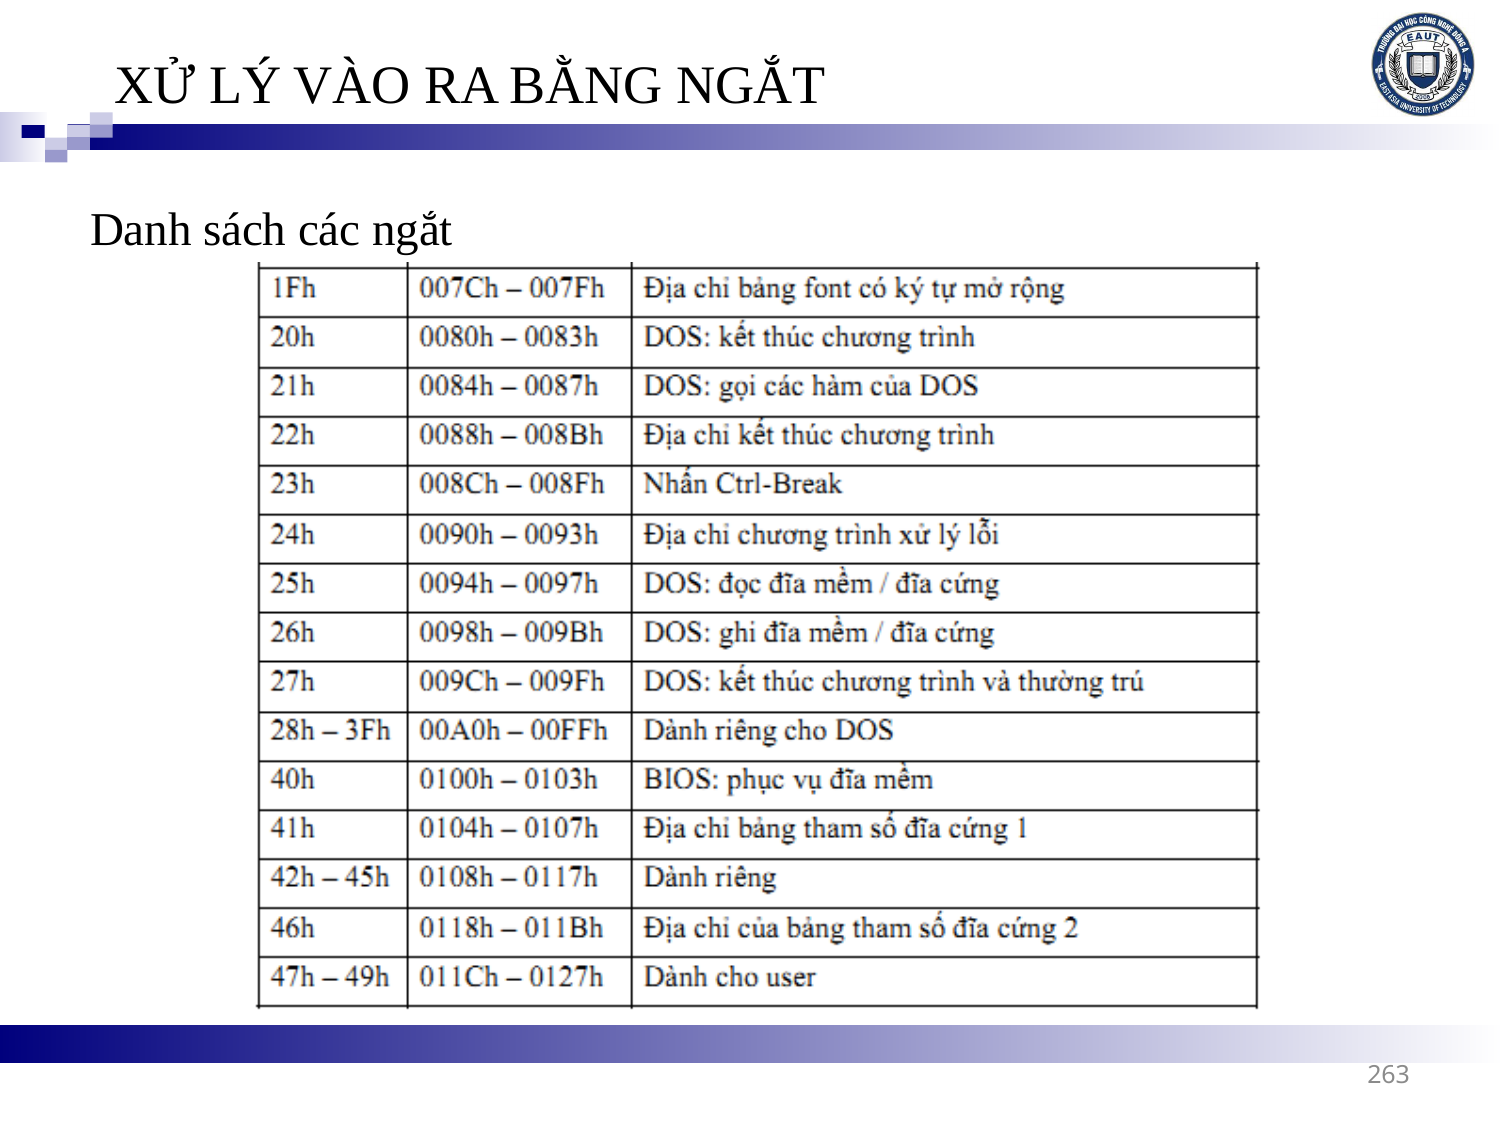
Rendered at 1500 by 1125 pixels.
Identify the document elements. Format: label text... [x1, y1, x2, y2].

text_box Danh sách các ngắt [75, 162, 1475, 263]
picture [249, 262, 1262, 1013]
list XỬ LÝ VÀO RA BẰNG NGẮT [99, 22, 1450, 123]
slide_number 263 [1074, 1025, 1425, 1100]
